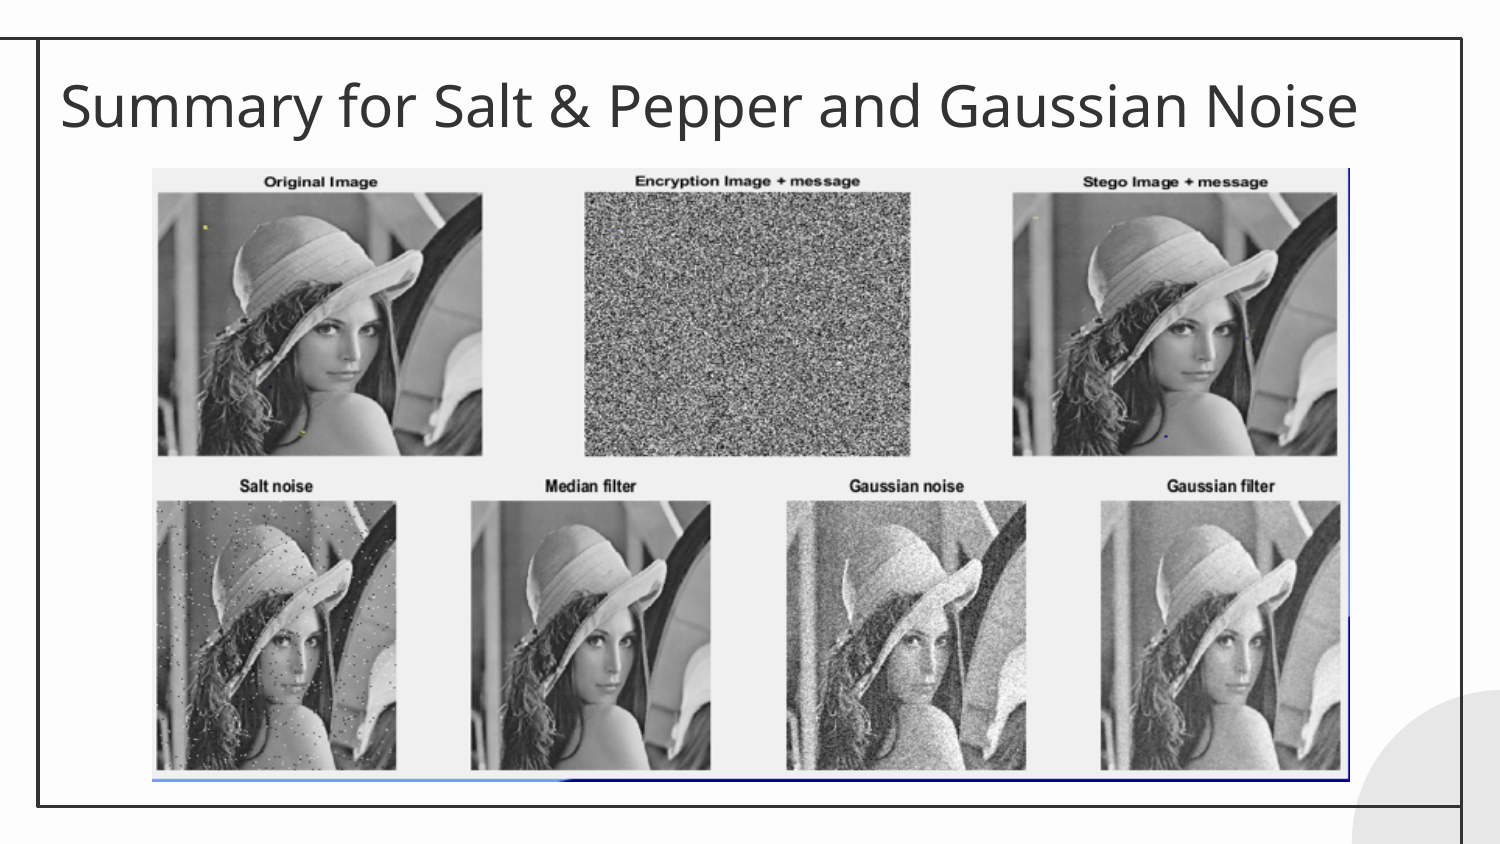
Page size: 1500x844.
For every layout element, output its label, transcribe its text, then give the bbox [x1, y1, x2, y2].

title Summary for Salt & Pepper and Gaussian Noise [45, 54, 1430, 149]
picture [152, 168, 1350, 782]
